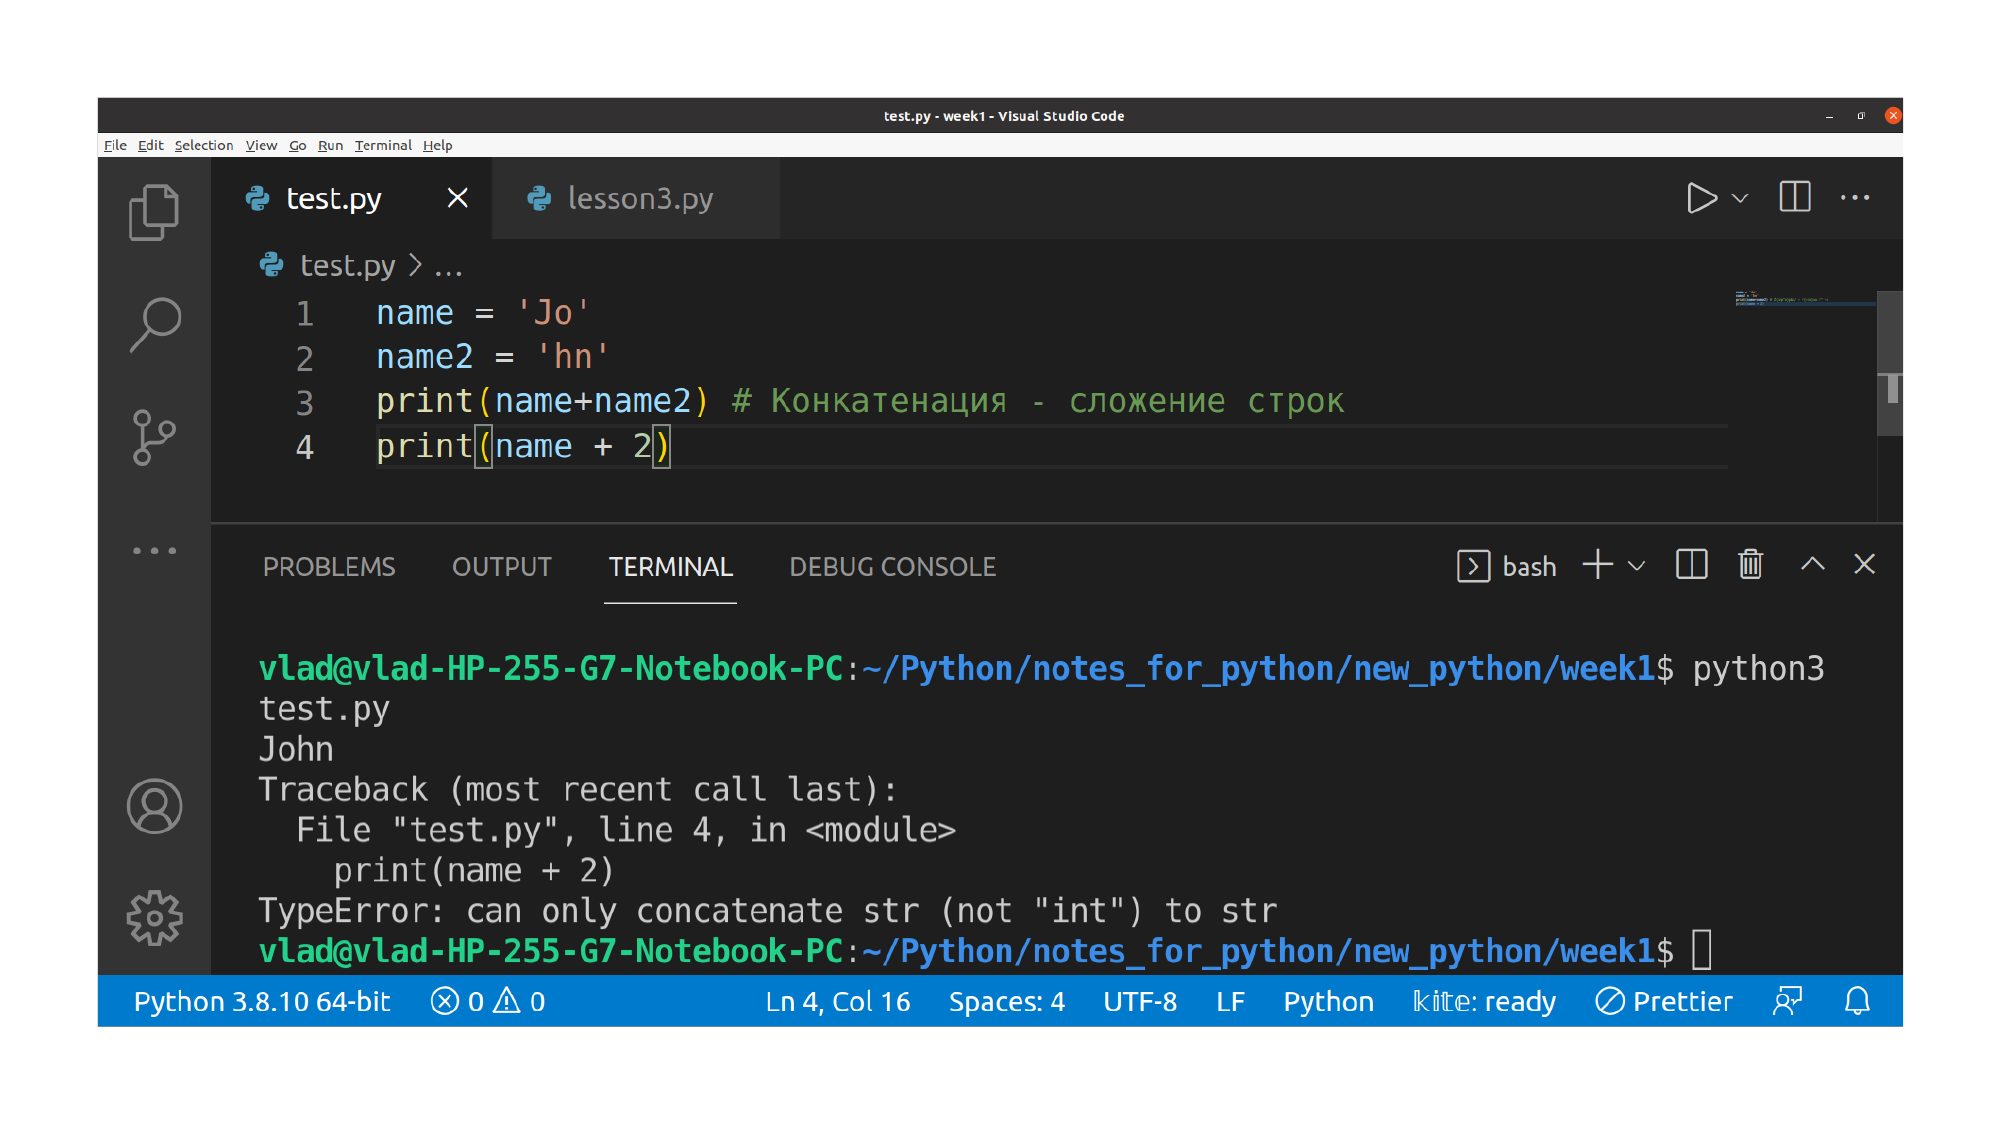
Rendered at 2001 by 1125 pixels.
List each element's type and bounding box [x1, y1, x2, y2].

text_box [0, 0, 2000, 1125]
picture [97, 97, 1904, 1028]
